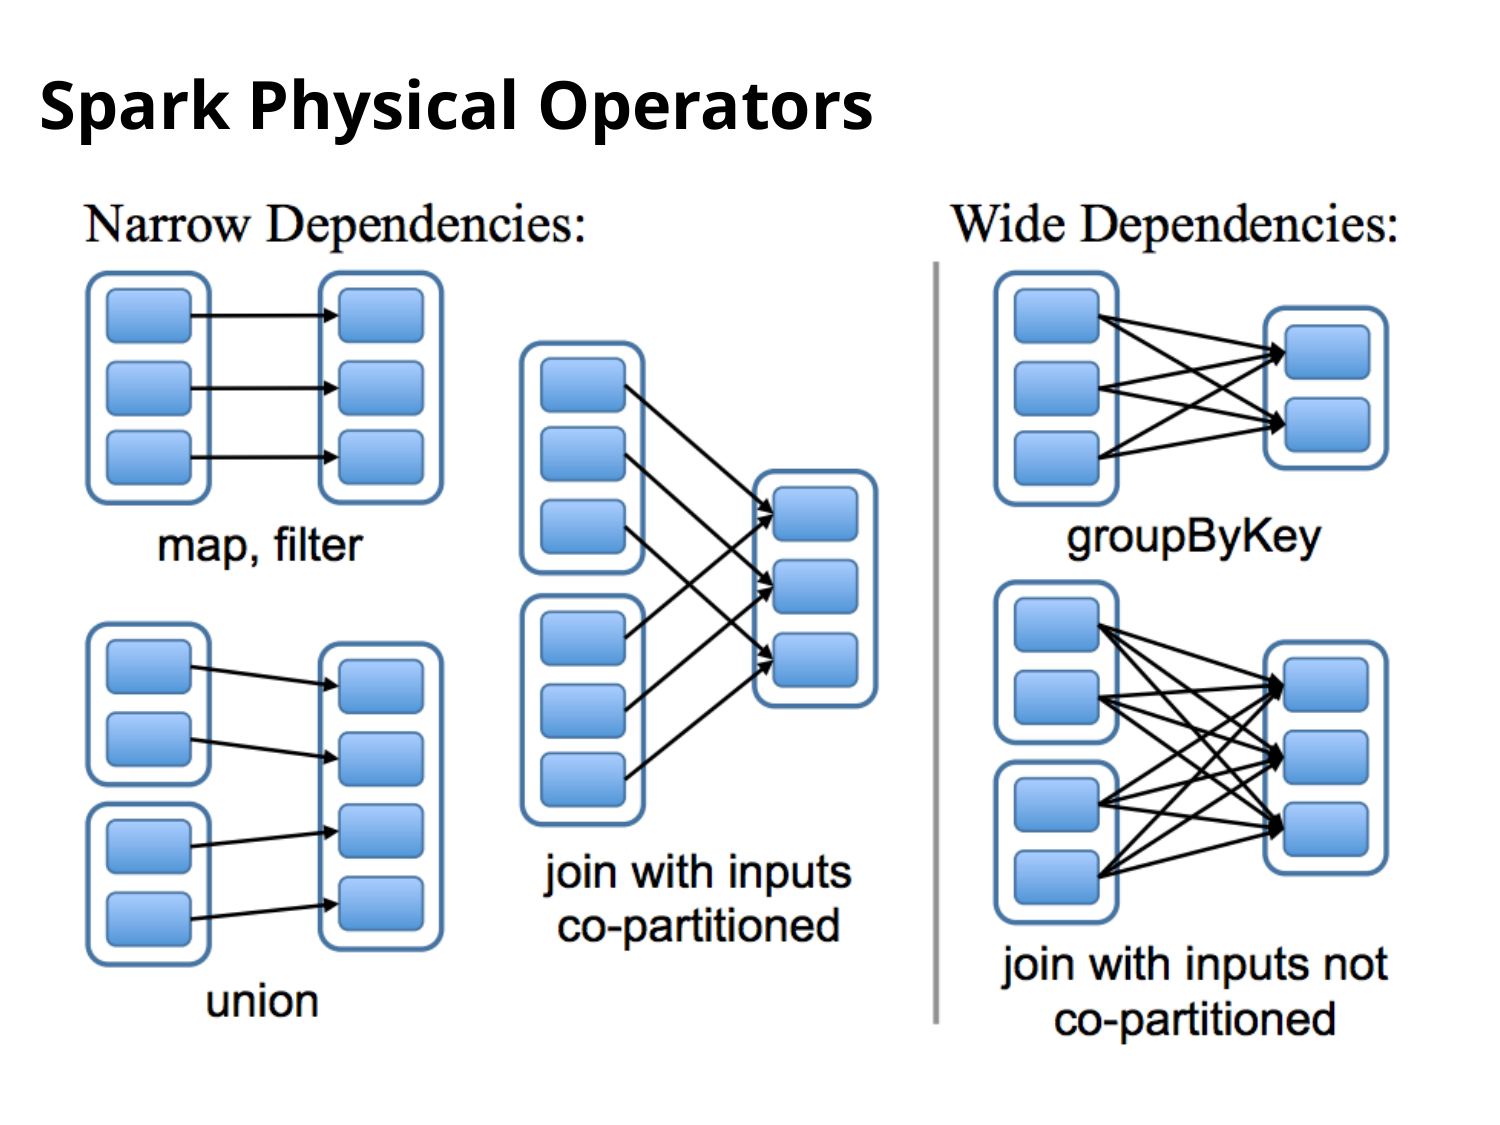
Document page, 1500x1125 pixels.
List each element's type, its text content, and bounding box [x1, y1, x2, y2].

title Spark Physical Operators [24, 18, 1451, 188]
picture [62, 185, 1426, 1063]
